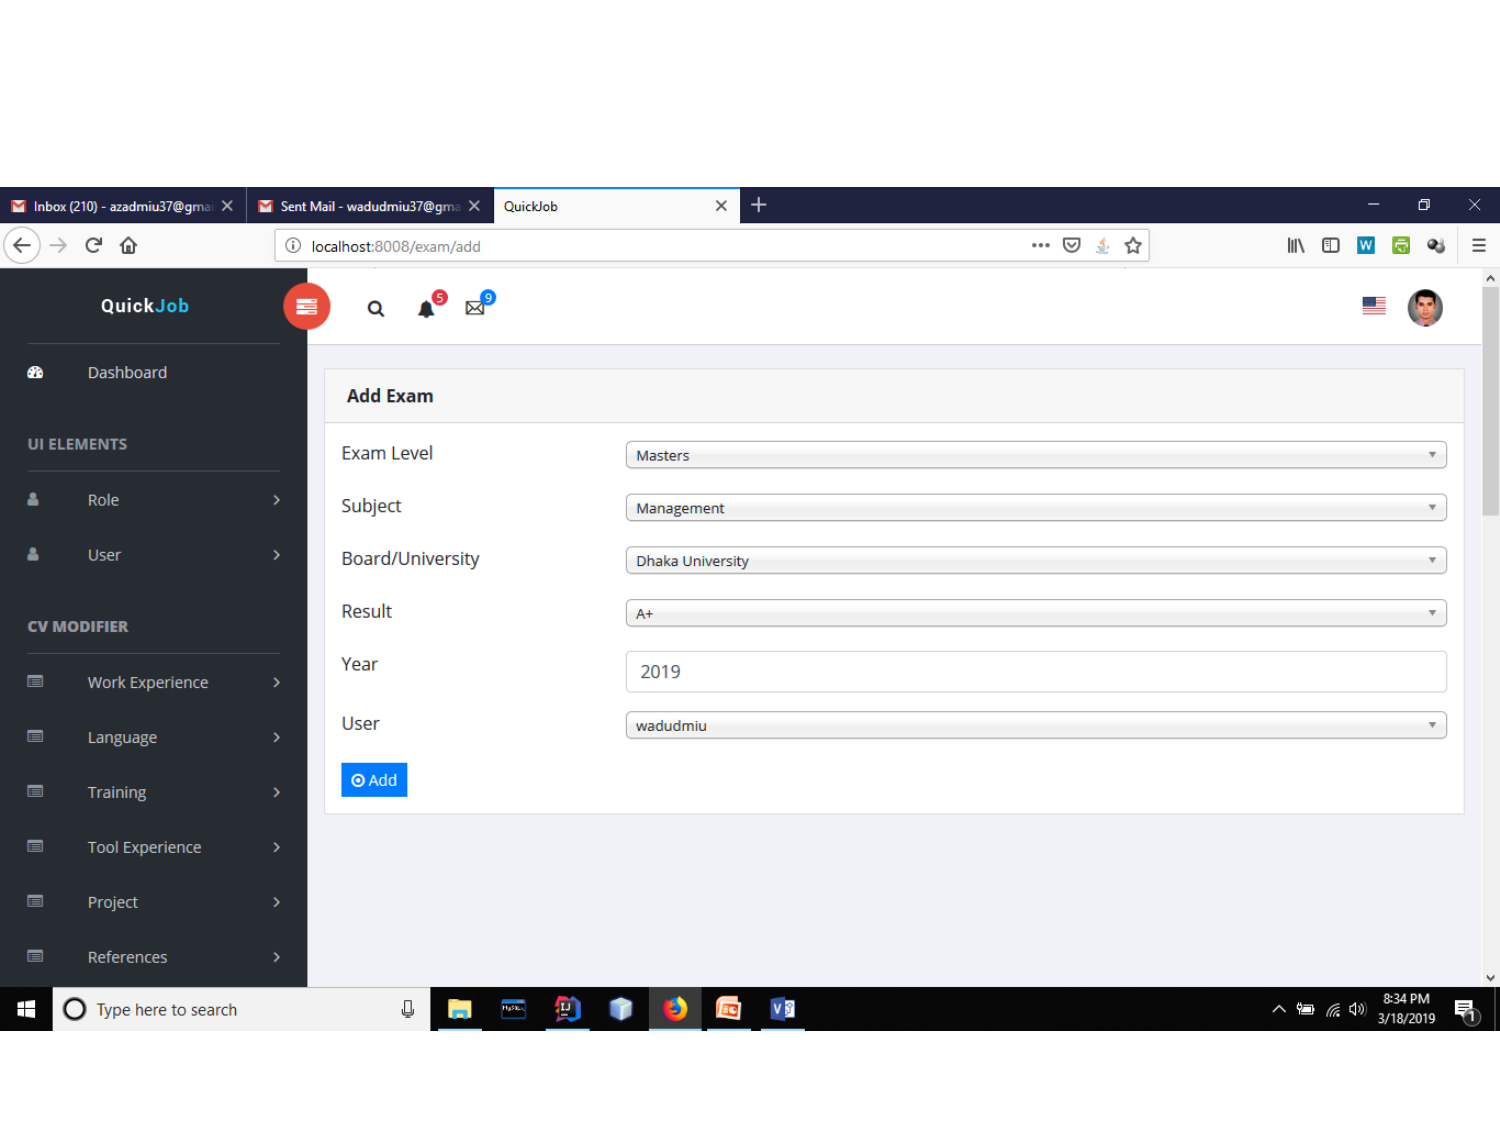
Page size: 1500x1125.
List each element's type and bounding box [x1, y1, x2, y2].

picture [0, 187, 1500, 1032]
